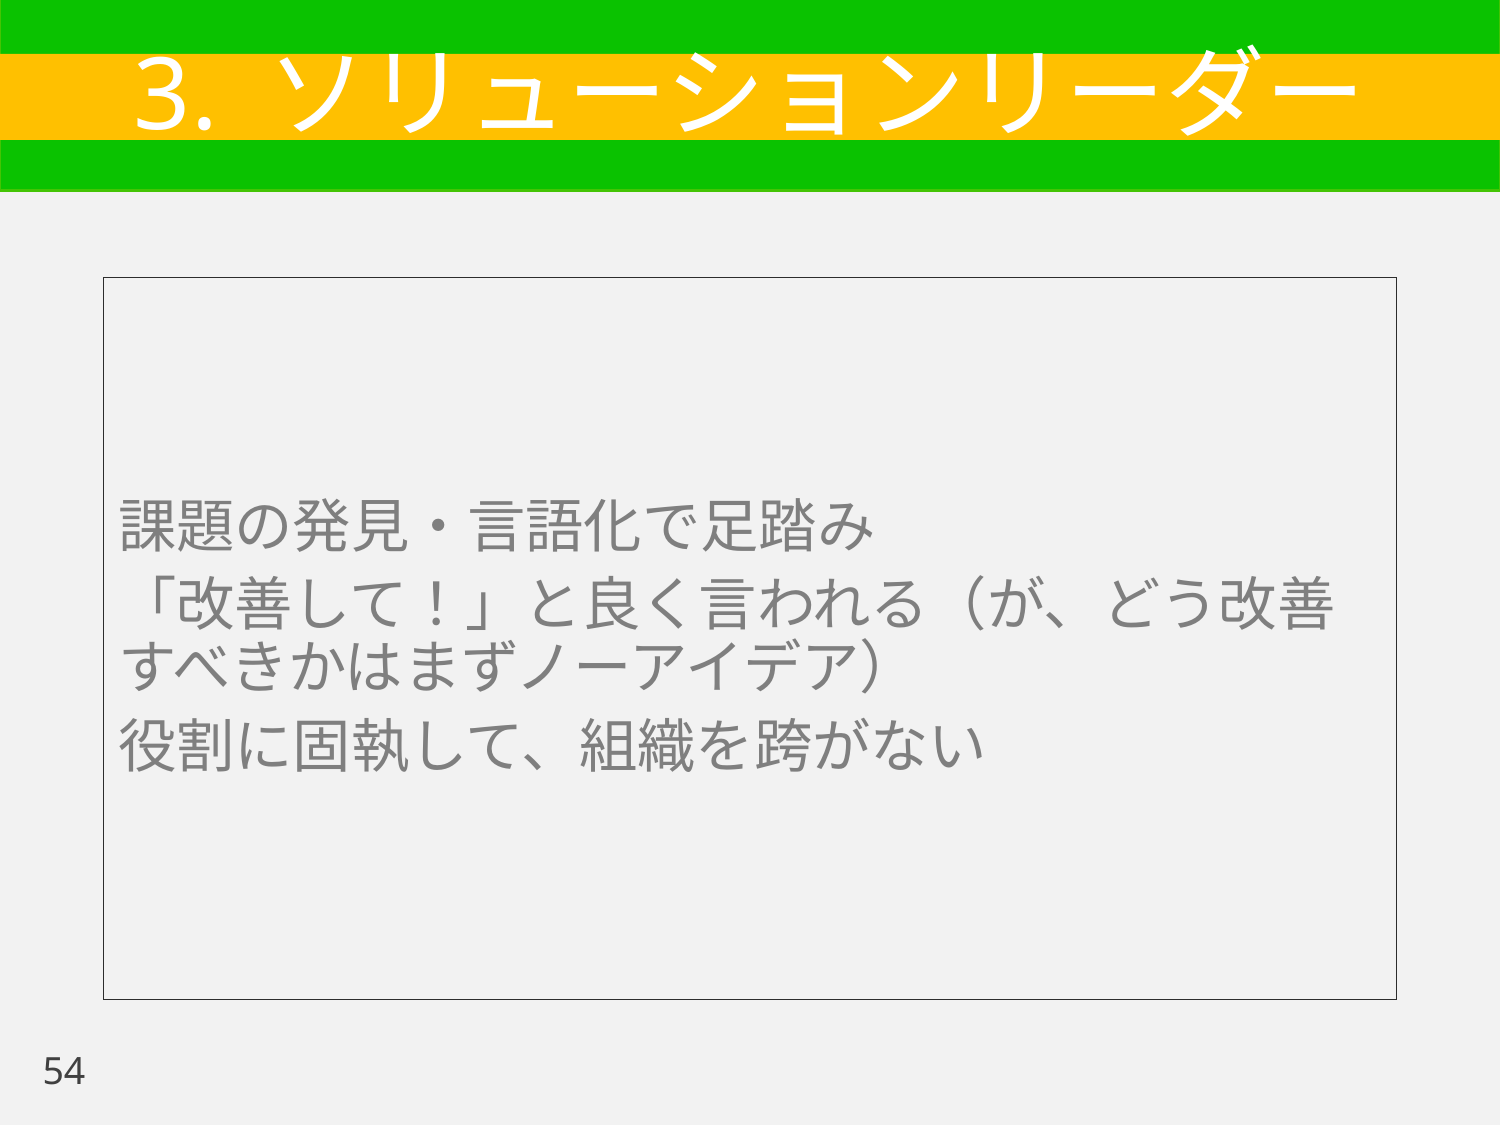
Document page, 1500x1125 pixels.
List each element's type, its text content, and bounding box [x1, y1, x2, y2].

title 3. ソリューションリーダー [0, 53, 1500, 140]
slide_number 54 [27, 1042, 146, 1102]
list 課題の発見・言語化で足踏み 「改善して！」と良く言われる（が、どう改善すべきかはまずノーアイデア） 役割に固執して、組織を跨がない [103, 277, 1397, 1000]
